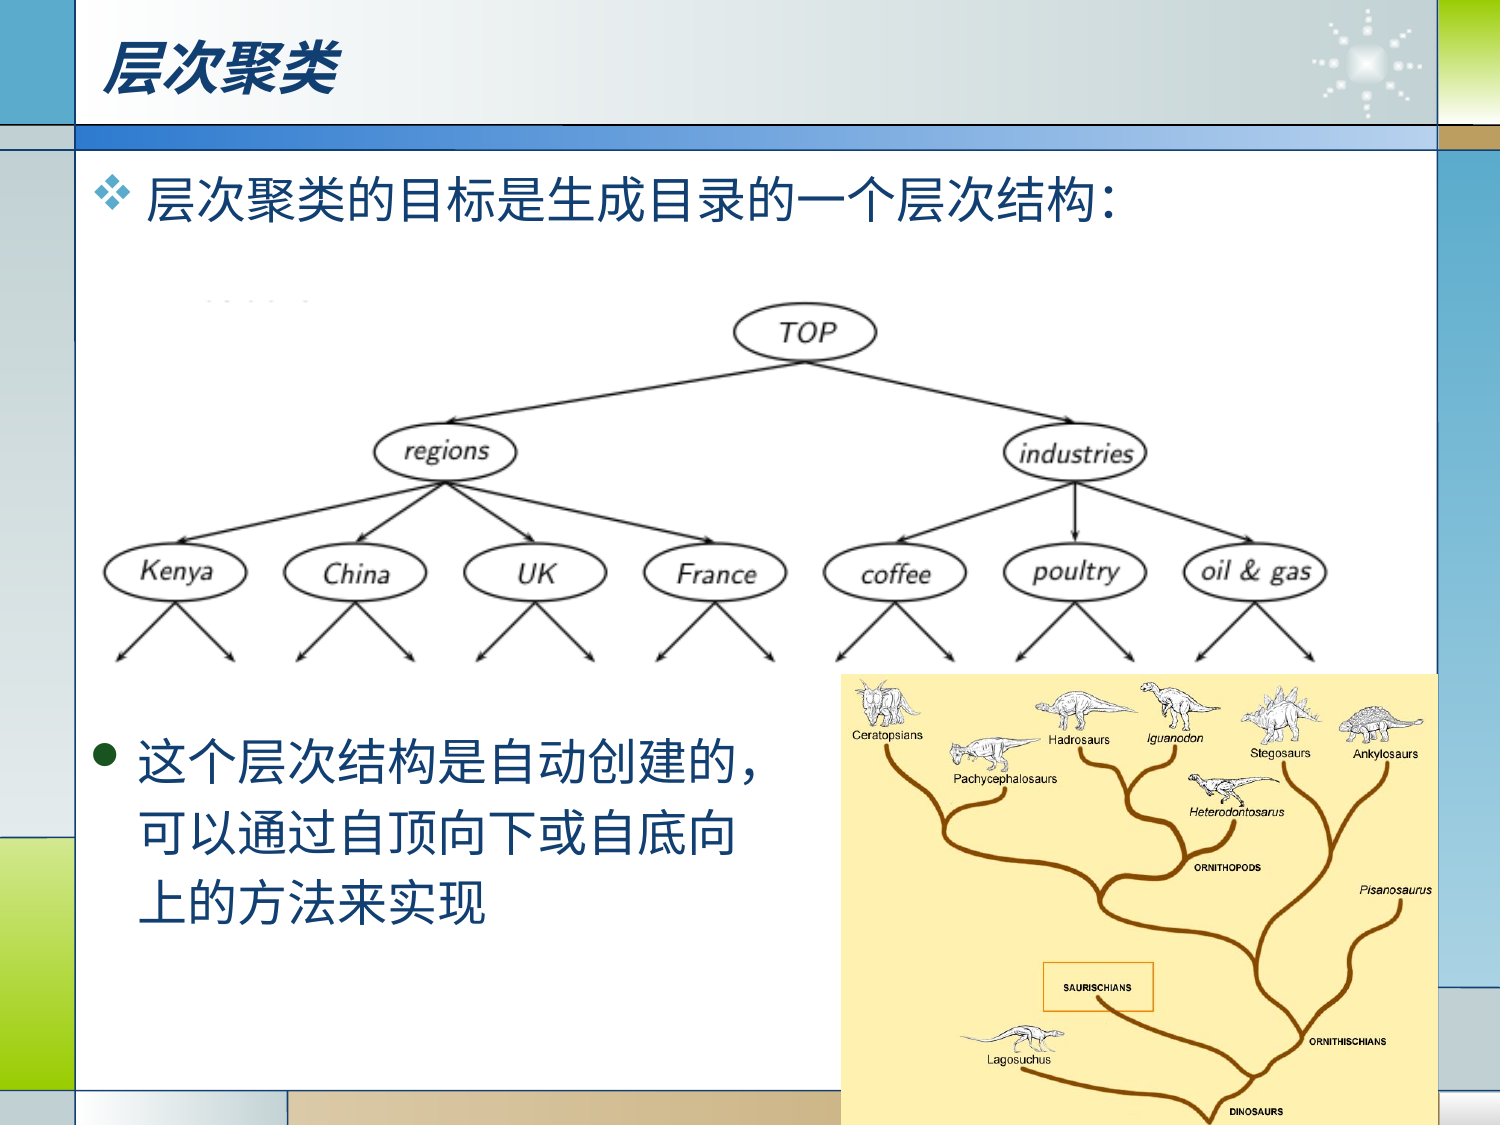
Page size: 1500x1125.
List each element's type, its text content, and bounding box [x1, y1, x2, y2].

picture [841, 674, 1438, 1125]
picture [99, 299, 1330, 667]
list 层次聚类的目标是生成目录的一个层次结构： [74, 149, 1476, 250]
text_box 这个层次结构是自动创建的，可以通过自顶向下或自底向上的方法来实现 [75, 712, 800, 950]
title 层次聚类 [87, 19, 1188, 113]
